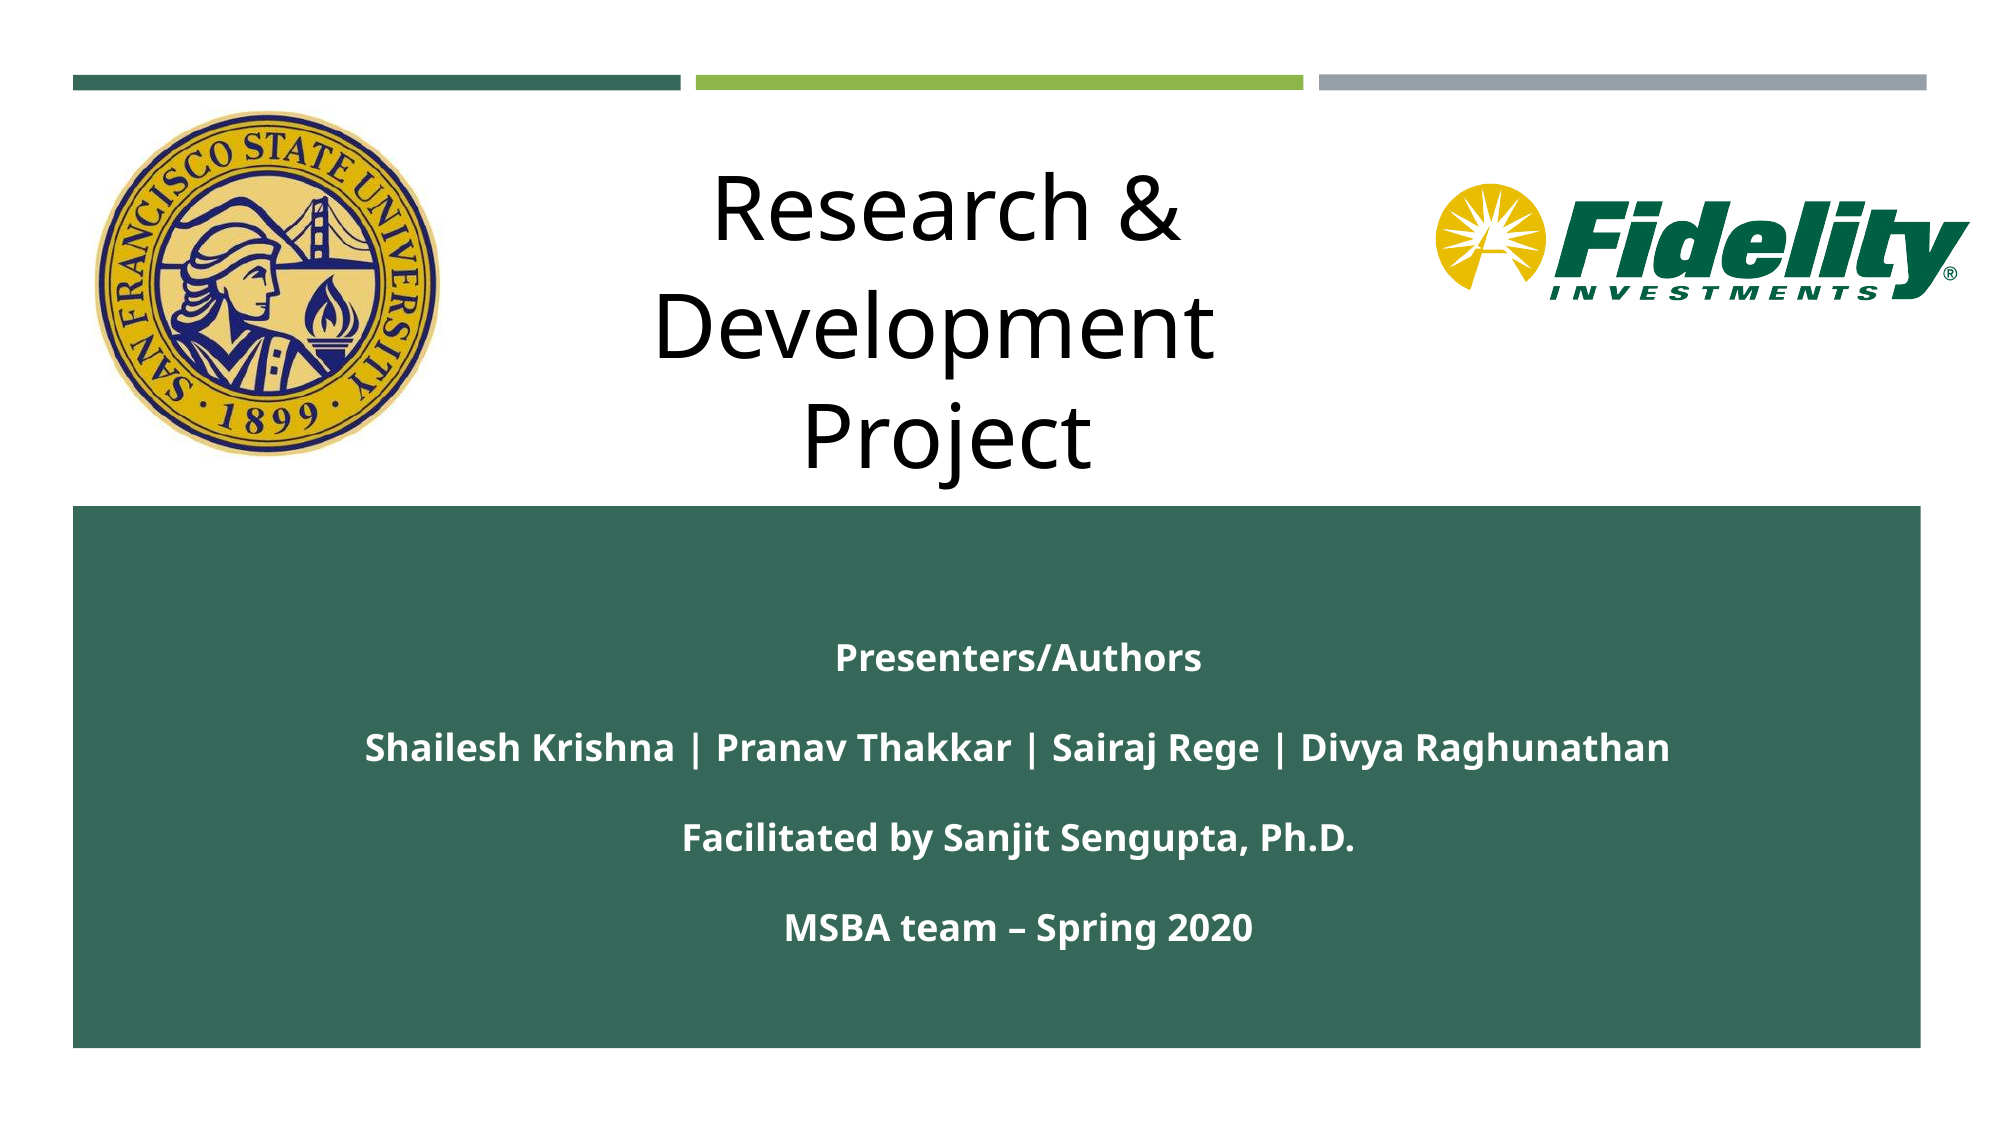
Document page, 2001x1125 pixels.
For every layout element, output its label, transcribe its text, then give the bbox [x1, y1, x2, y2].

text_box Presenters/Authors Shailesh Krishna | Pranav Thakkar | Sairaj Rege | Divya Raghunathan Facilitated by Sanjit Sengupta, Ph.D. MSBA team – Spring 2020 [173, 625, 1864, 956]
text_box Research & Development Project [431, 143, 1462, 494]
picture [1410, 165, 1996, 319]
picture [77, 93, 457, 473]
